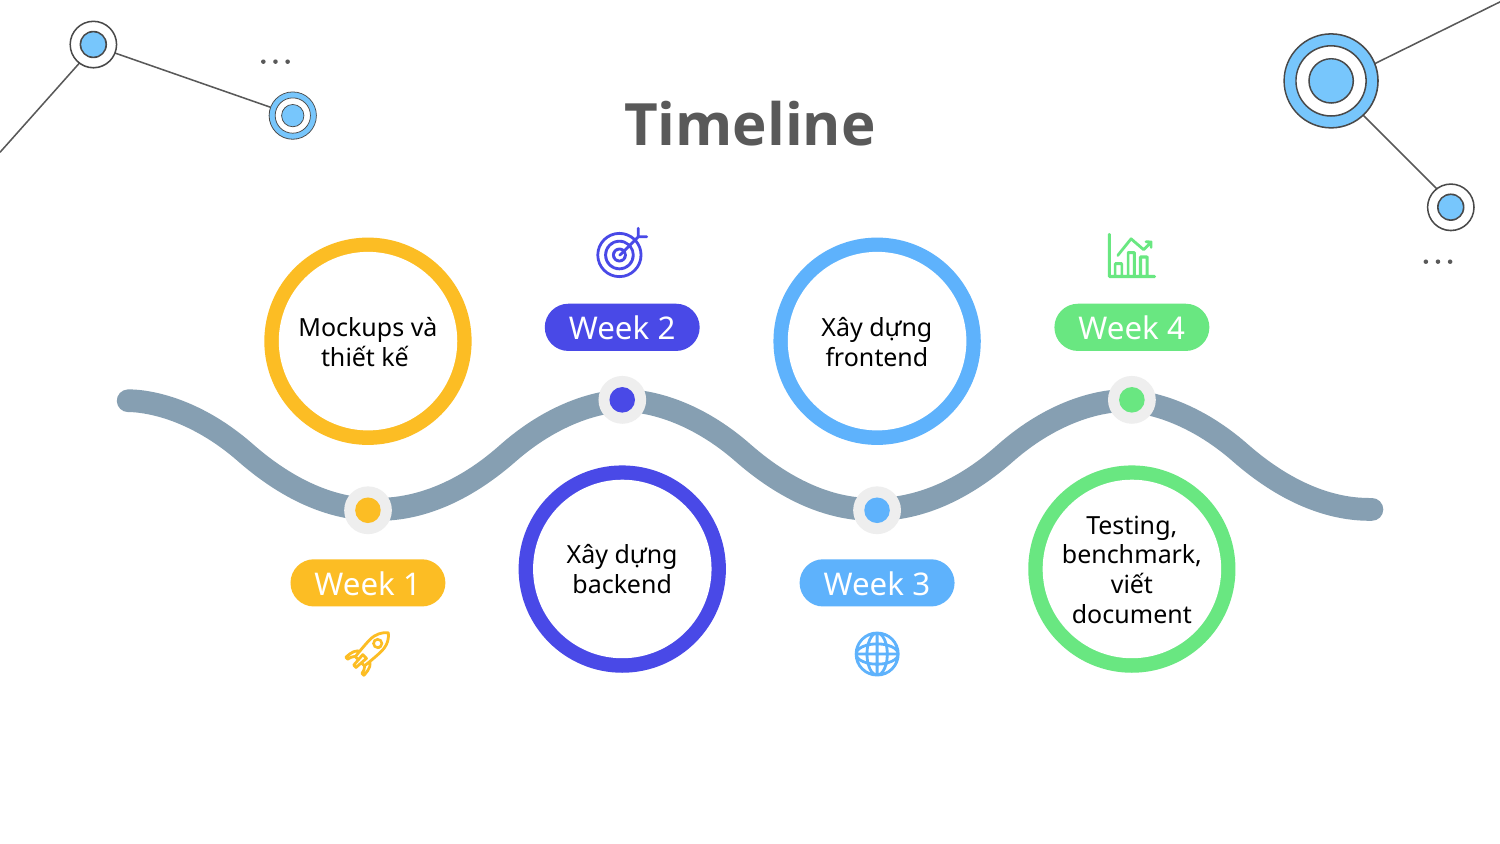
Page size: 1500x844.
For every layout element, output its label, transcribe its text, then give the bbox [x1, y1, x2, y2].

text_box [518, 226, 727, 673]
title Timeline [257, 72, 1243, 171]
text_box [116, 389, 259, 479]
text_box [1028, 232, 1236, 673]
text_box [1240, 437, 1384, 521]
text_box [476, 434, 513, 491]
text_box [773, 237, 981, 677]
text_box [731, 428, 768, 487]
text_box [264, 237, 472, 677]
text_box [986, 425, 1022, 483]
